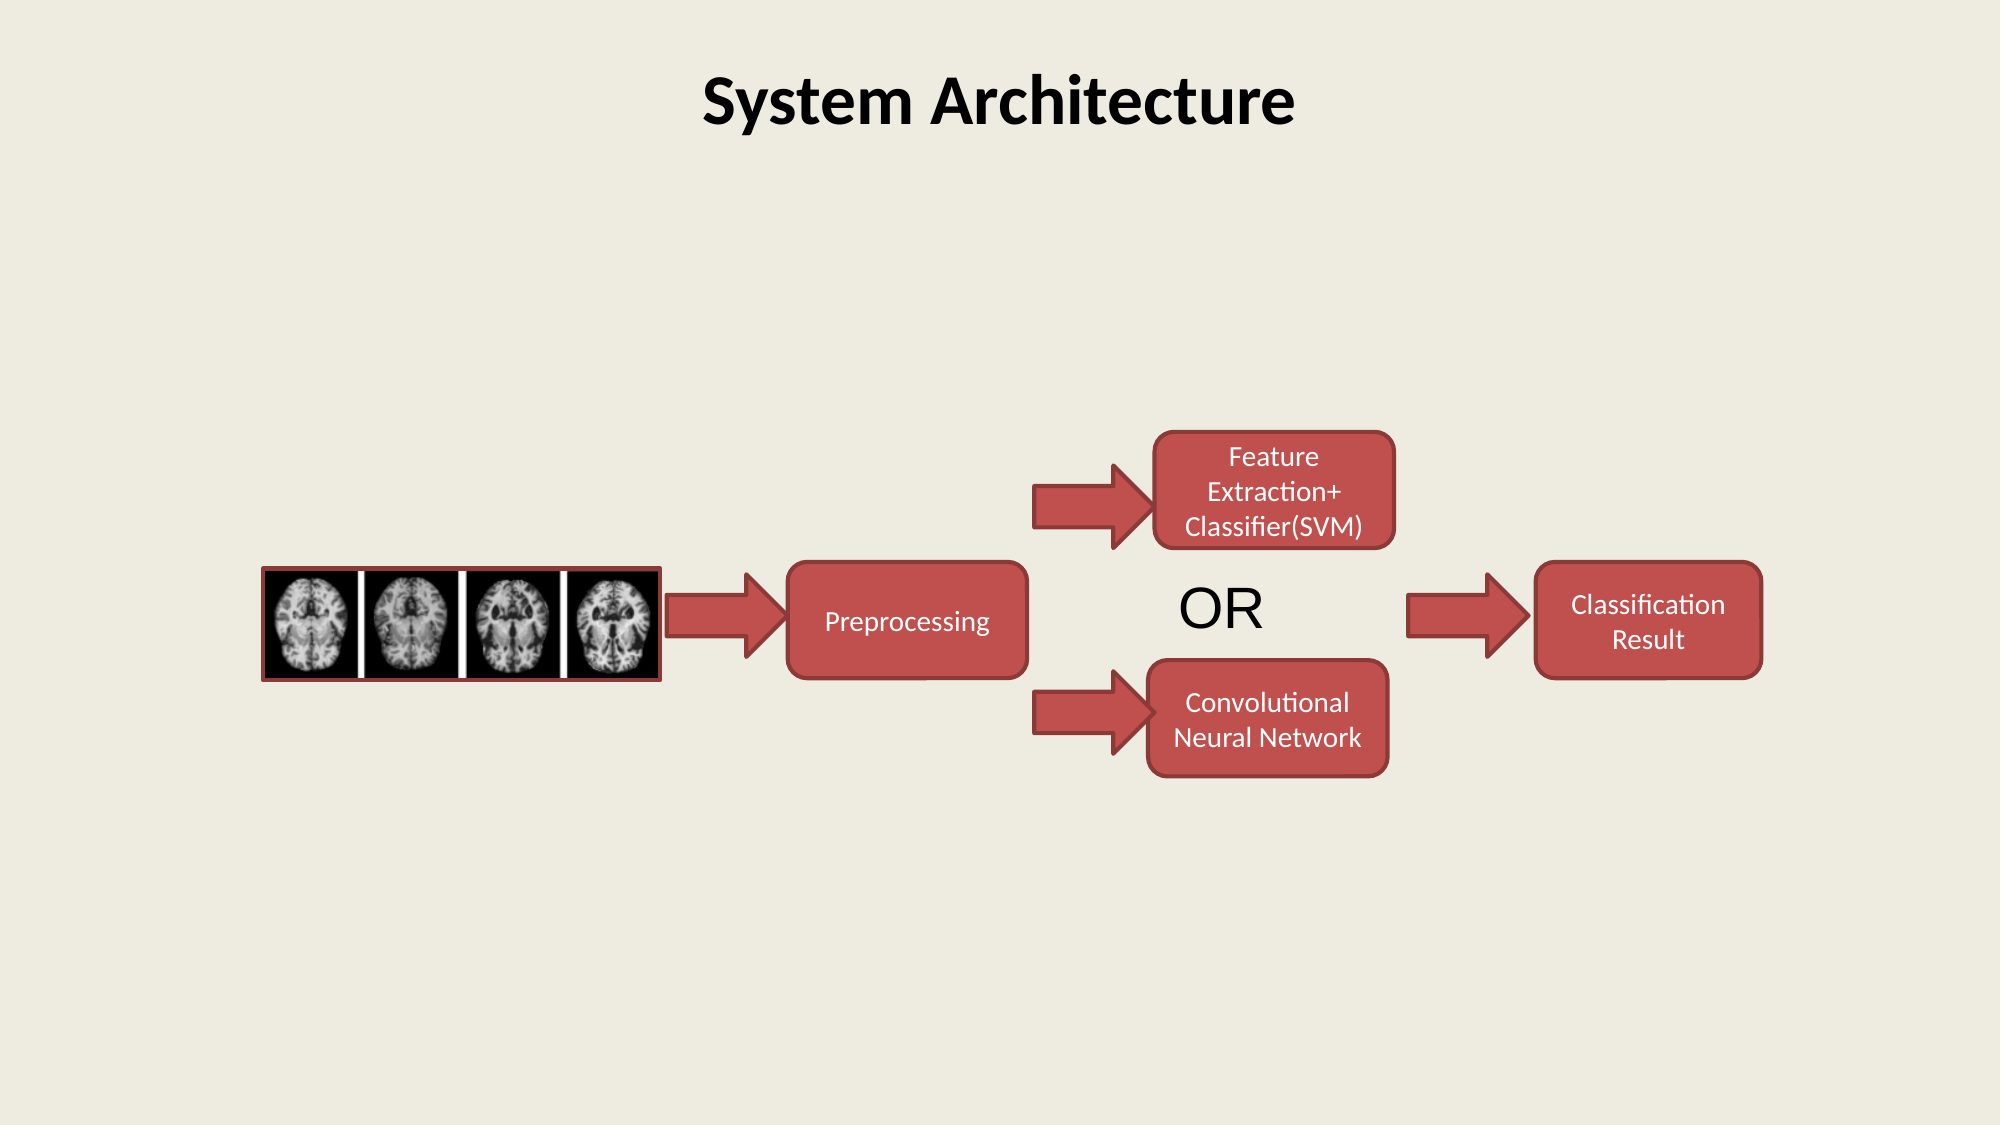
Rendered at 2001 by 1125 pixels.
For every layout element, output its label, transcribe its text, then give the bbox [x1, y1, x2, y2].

text_box [1408, 574, 1529, 657]
text_box Feature Extraction+ Classifier(SVM) [1154, 431, 1395, 549]
title System Architecture [99, 45, 1900, 233]
text_box [666, 574, 787, 657]
text_box OR [1163, 562, 1319, 648]
text_box [1034, 671, 1155, 754]
text_box Convolutional Neural Network [1148, 660, 1388, 777]
text_box [1034, 465, 1154, 549]
text_box Preprocessing [787, 561, 1028, 679]
picture [264, 570, 659, 679]
text_box Classification Result [1535, 561, 1762, 679]
